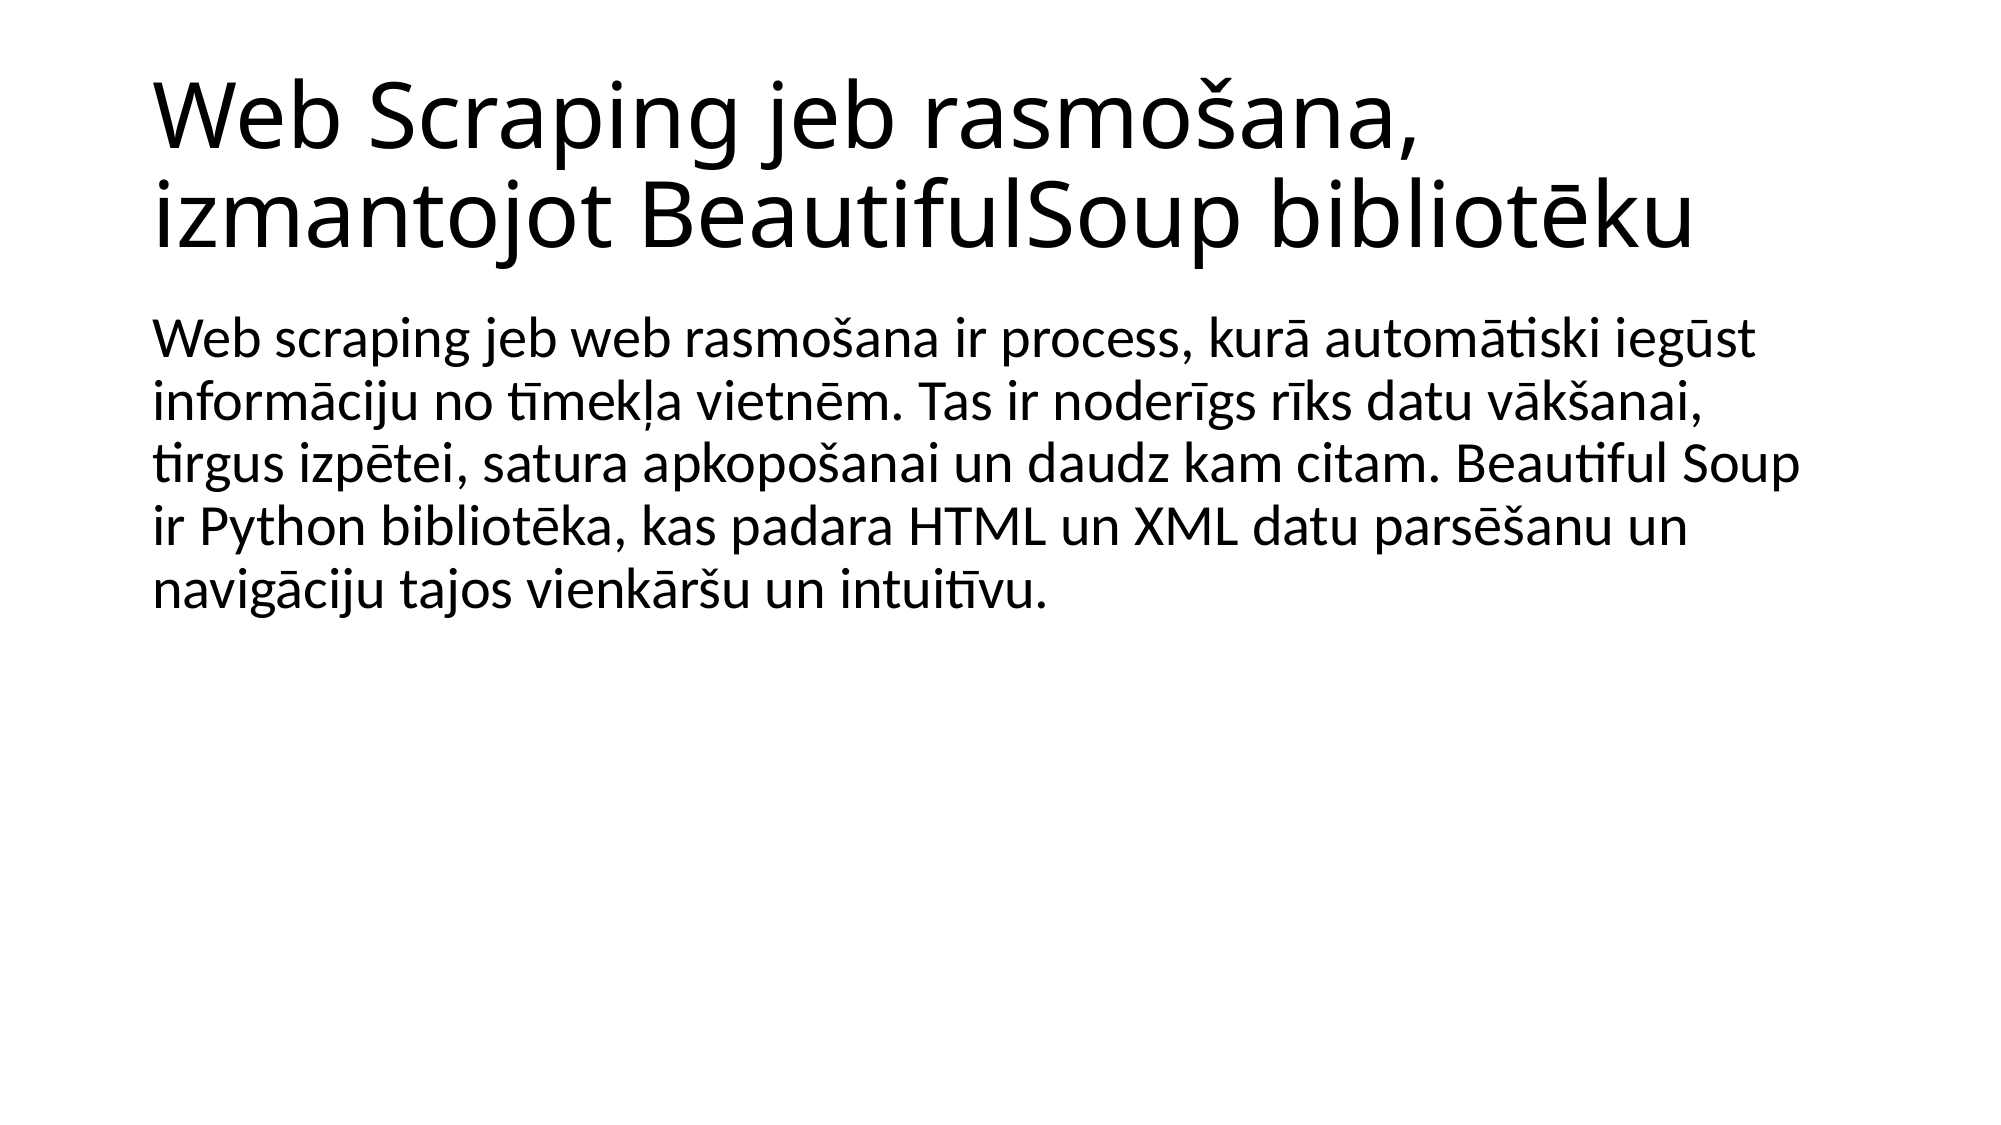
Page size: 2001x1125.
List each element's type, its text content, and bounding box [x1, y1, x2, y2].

list Web scraping jeb web rasmošana ir process, kurā automātiski iegūst informāciju no tīmekļa vietnēm. Tas ir noderīgs rīks datu vākšanai, tirgus izpētei, satura apkopošanai un daudz kam citam. Beautiful Soup ir Python bibliotēka, kas padara HTML un XML datu parsēšanu un navigāciju tajos vienkāršu un intuitīvu. [137, 299, 1863, 1014]
title Web Scraping jeb rasmošana, izmantojot BeautifulSoup bibliotēku [137, 59, 1863, 278]
